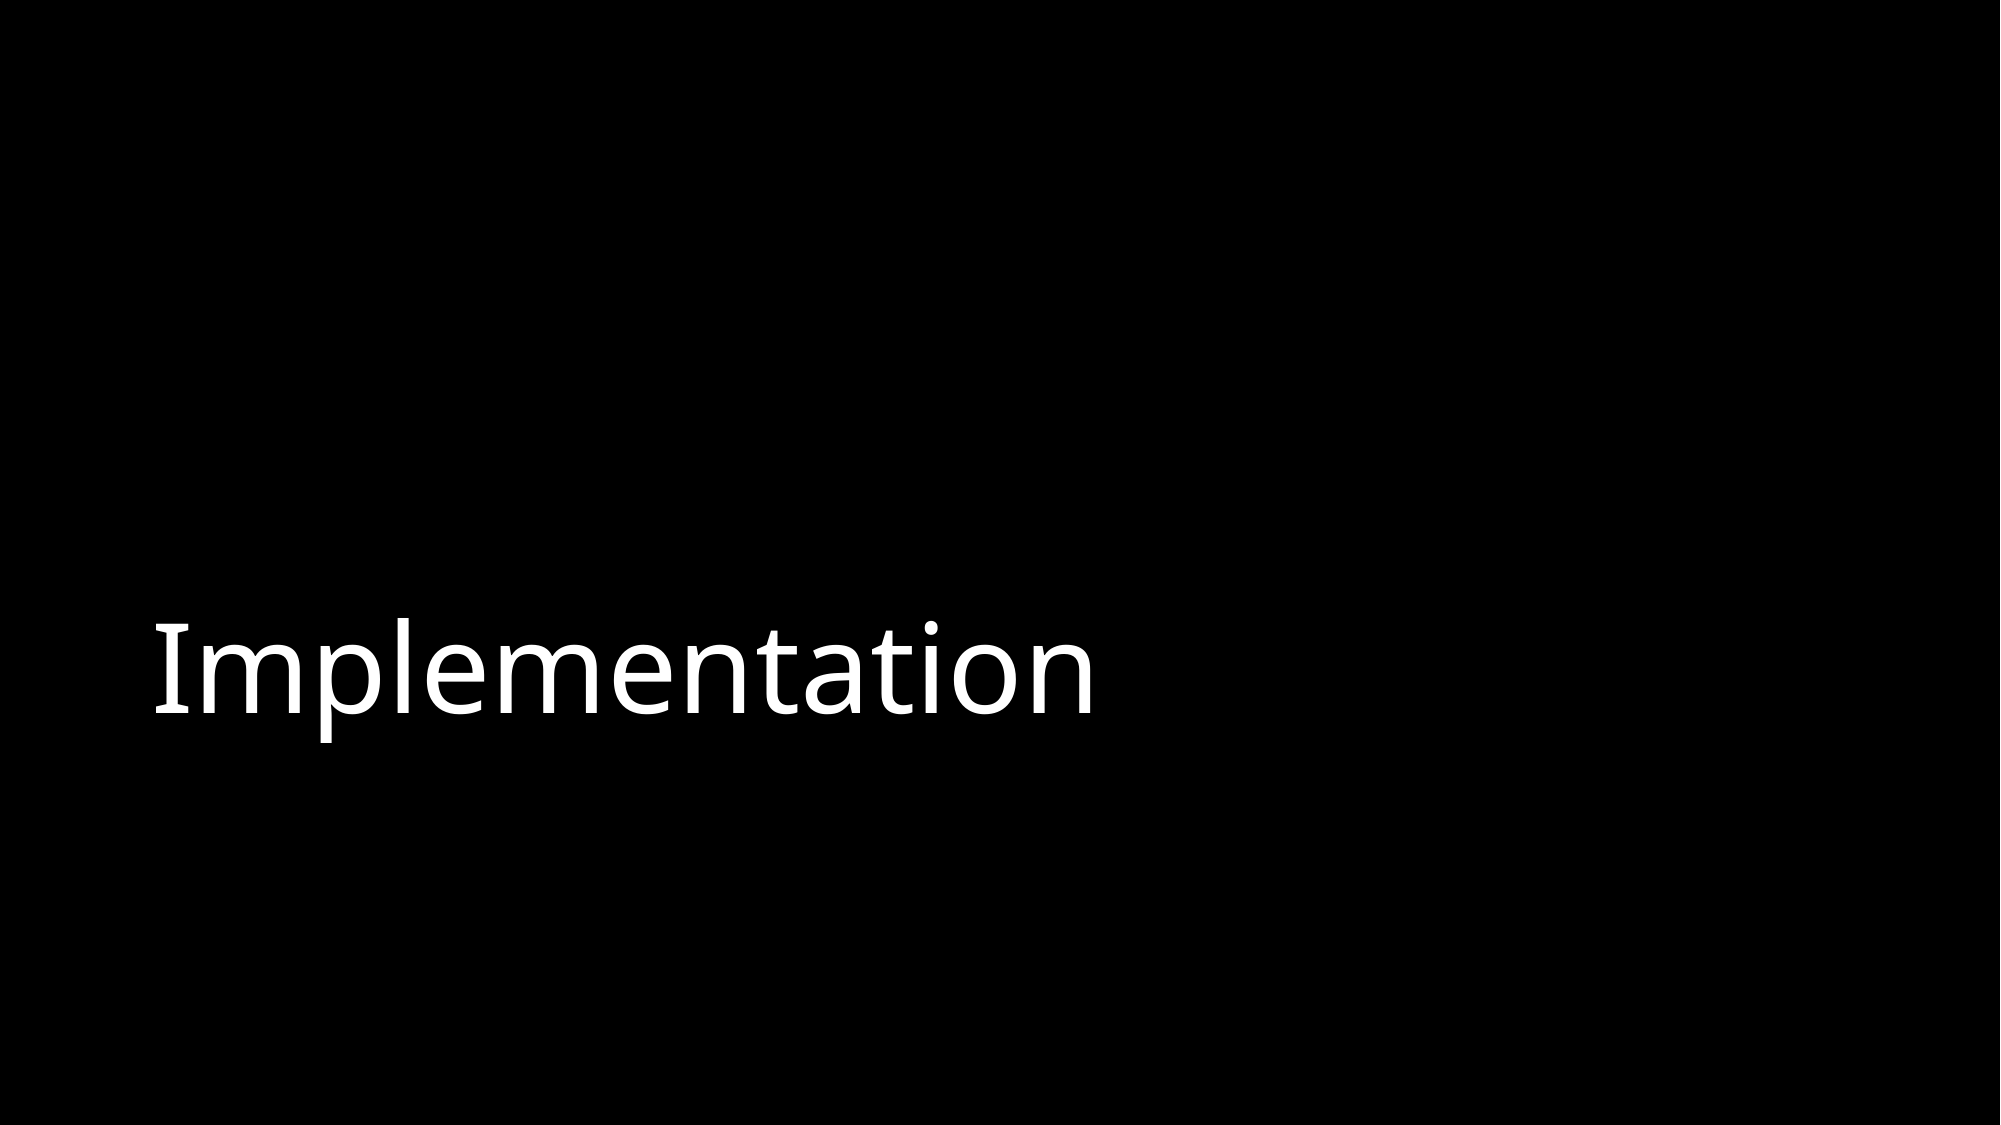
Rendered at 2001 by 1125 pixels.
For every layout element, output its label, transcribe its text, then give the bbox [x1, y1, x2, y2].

title Implementation [136, 280, 1862, 749]
